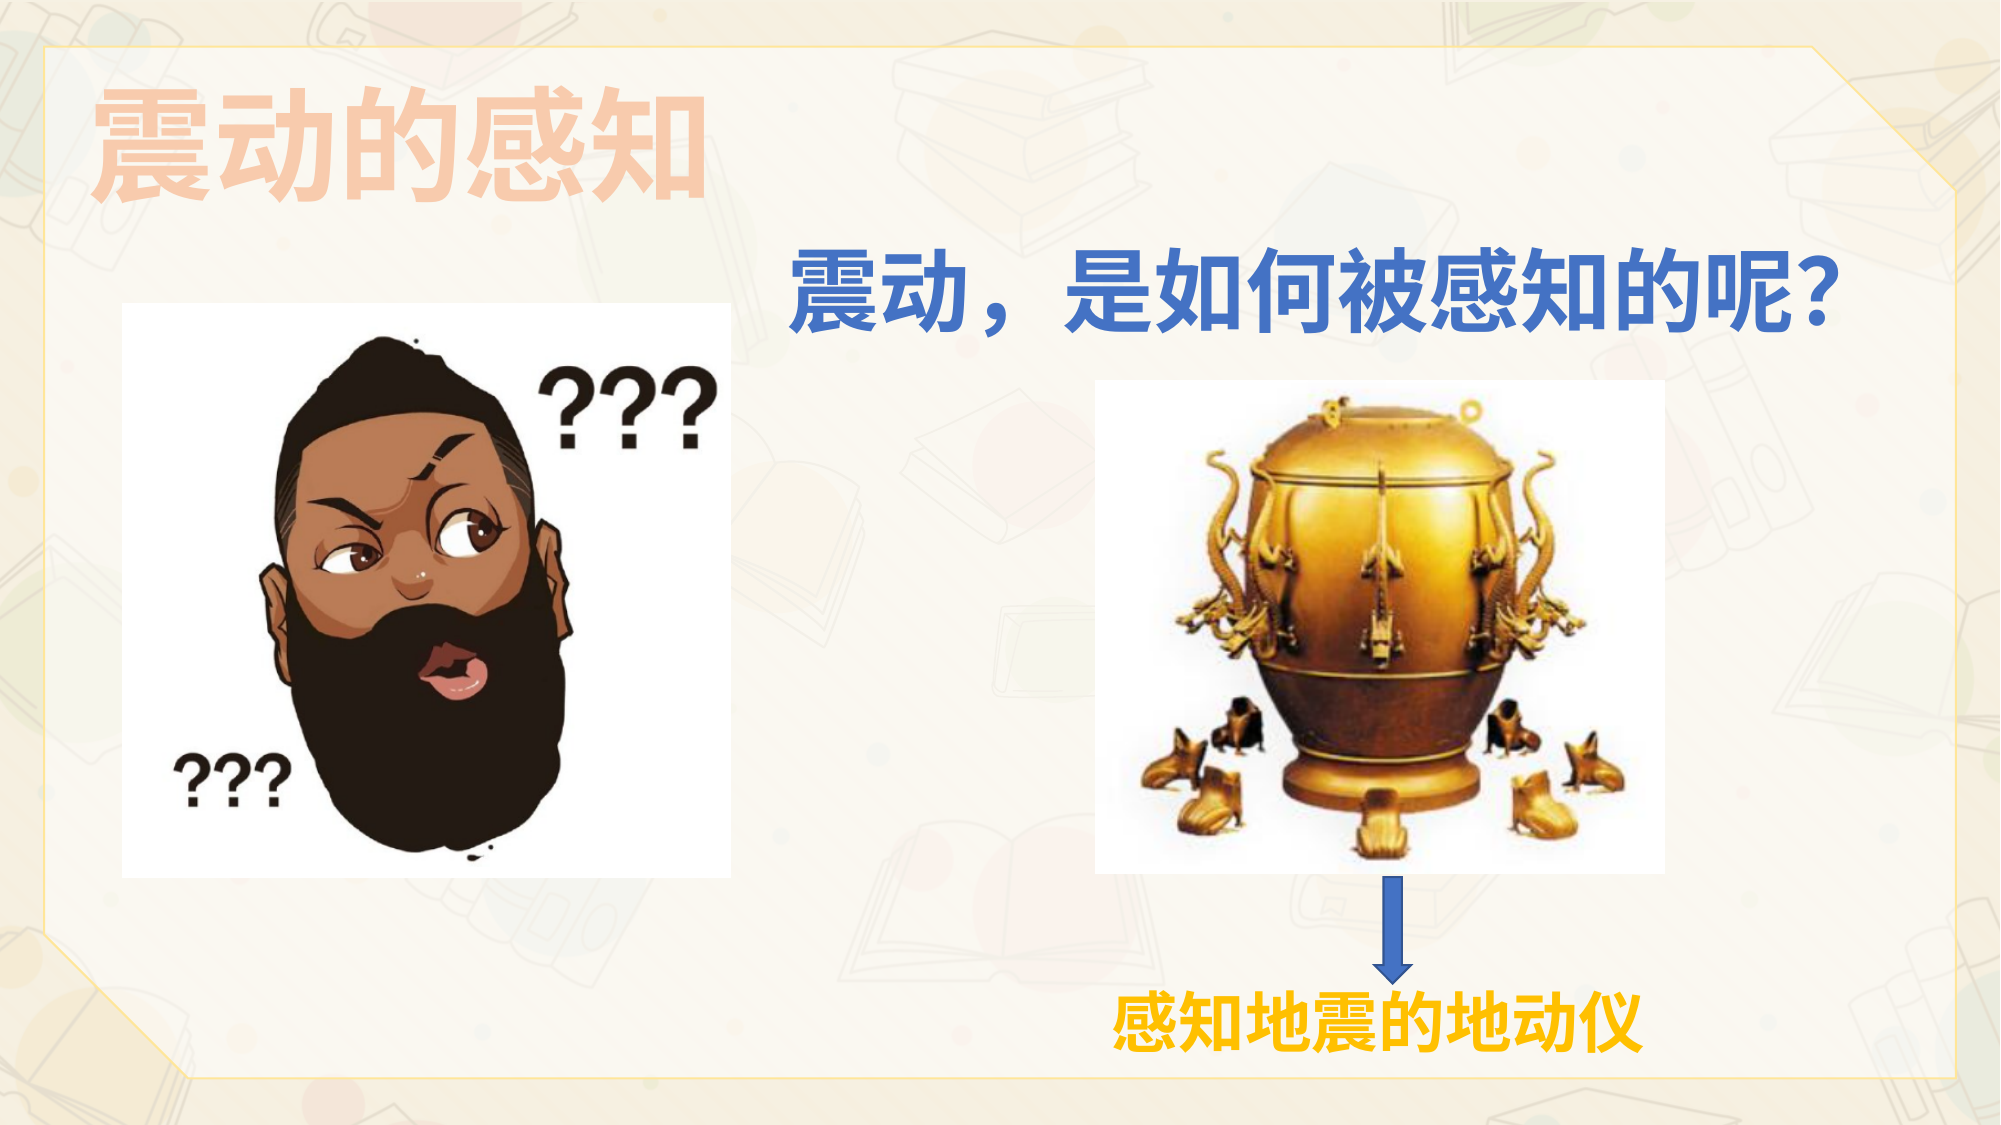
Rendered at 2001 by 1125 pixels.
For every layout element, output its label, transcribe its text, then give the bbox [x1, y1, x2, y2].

text_box 震动，是如何被感知的呢？ [772, 226, 1903, 351]
text_box [1371, 876, 1414, 985]
picture [122, 303, 731, 878]
picture [1095, 380, 1665, 874]
text_box 感知地震的地动仪 [1096, 973, 1661, 1069]
text_box 震动的感知 [74, 59, 729, 225]
